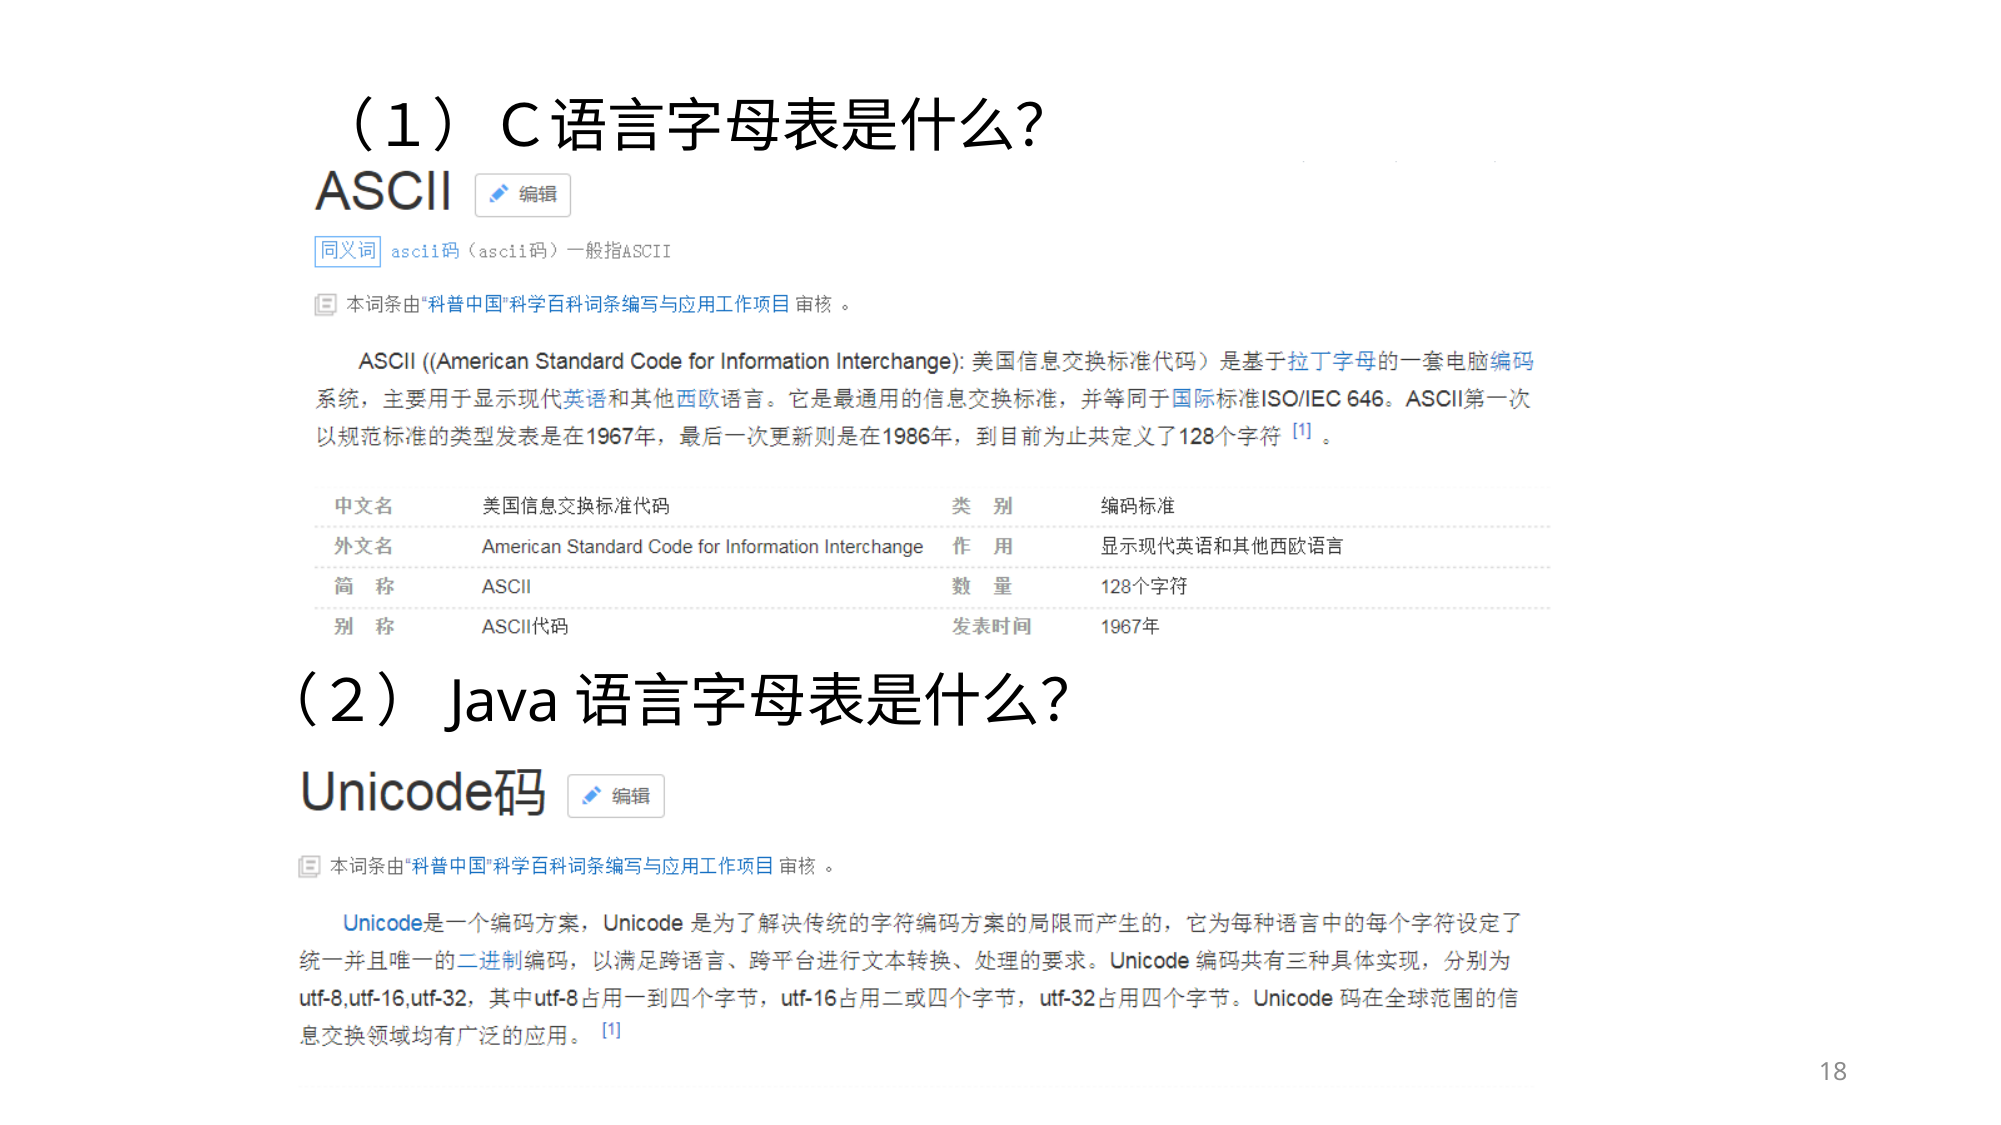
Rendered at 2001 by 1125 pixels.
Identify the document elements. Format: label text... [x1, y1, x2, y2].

slide_number 18 [1412, 1042, 1863, 1103]
text_box （１）Ｃ语言字母表是什么？ [301, 80, 1241, 161]
picture [296, 763, 1557, 1090]
picture [301, 161, 1557, 656]
text_box （２）Java语言字母表是什么？ [245, 655, 1114, 741]
